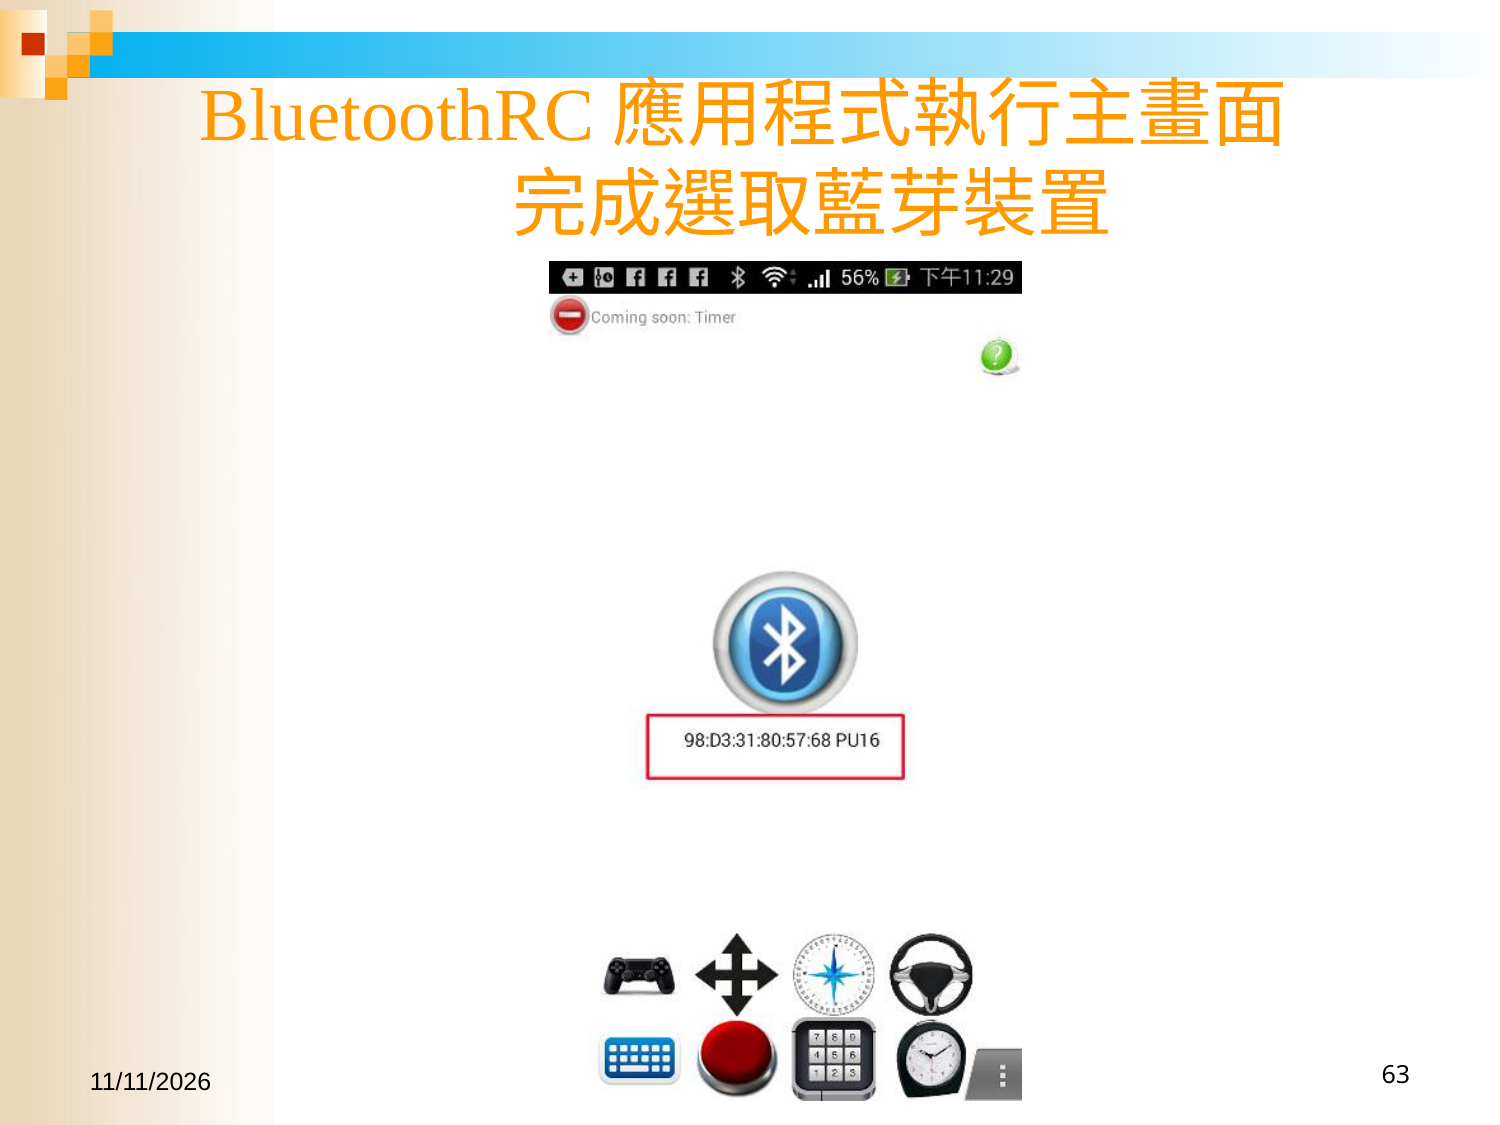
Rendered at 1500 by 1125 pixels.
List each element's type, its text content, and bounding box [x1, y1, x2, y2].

title BluetoothRC應用程式執行主畫面 完成選取藍芽裝置 [76, 42, 1427, 268]
text_box 63 [1074, 1024, 1425, 1100]
text_box 2016/7/28 [75, 1024, 425, 1103]
picture [548, 261, 1022, 1101]
